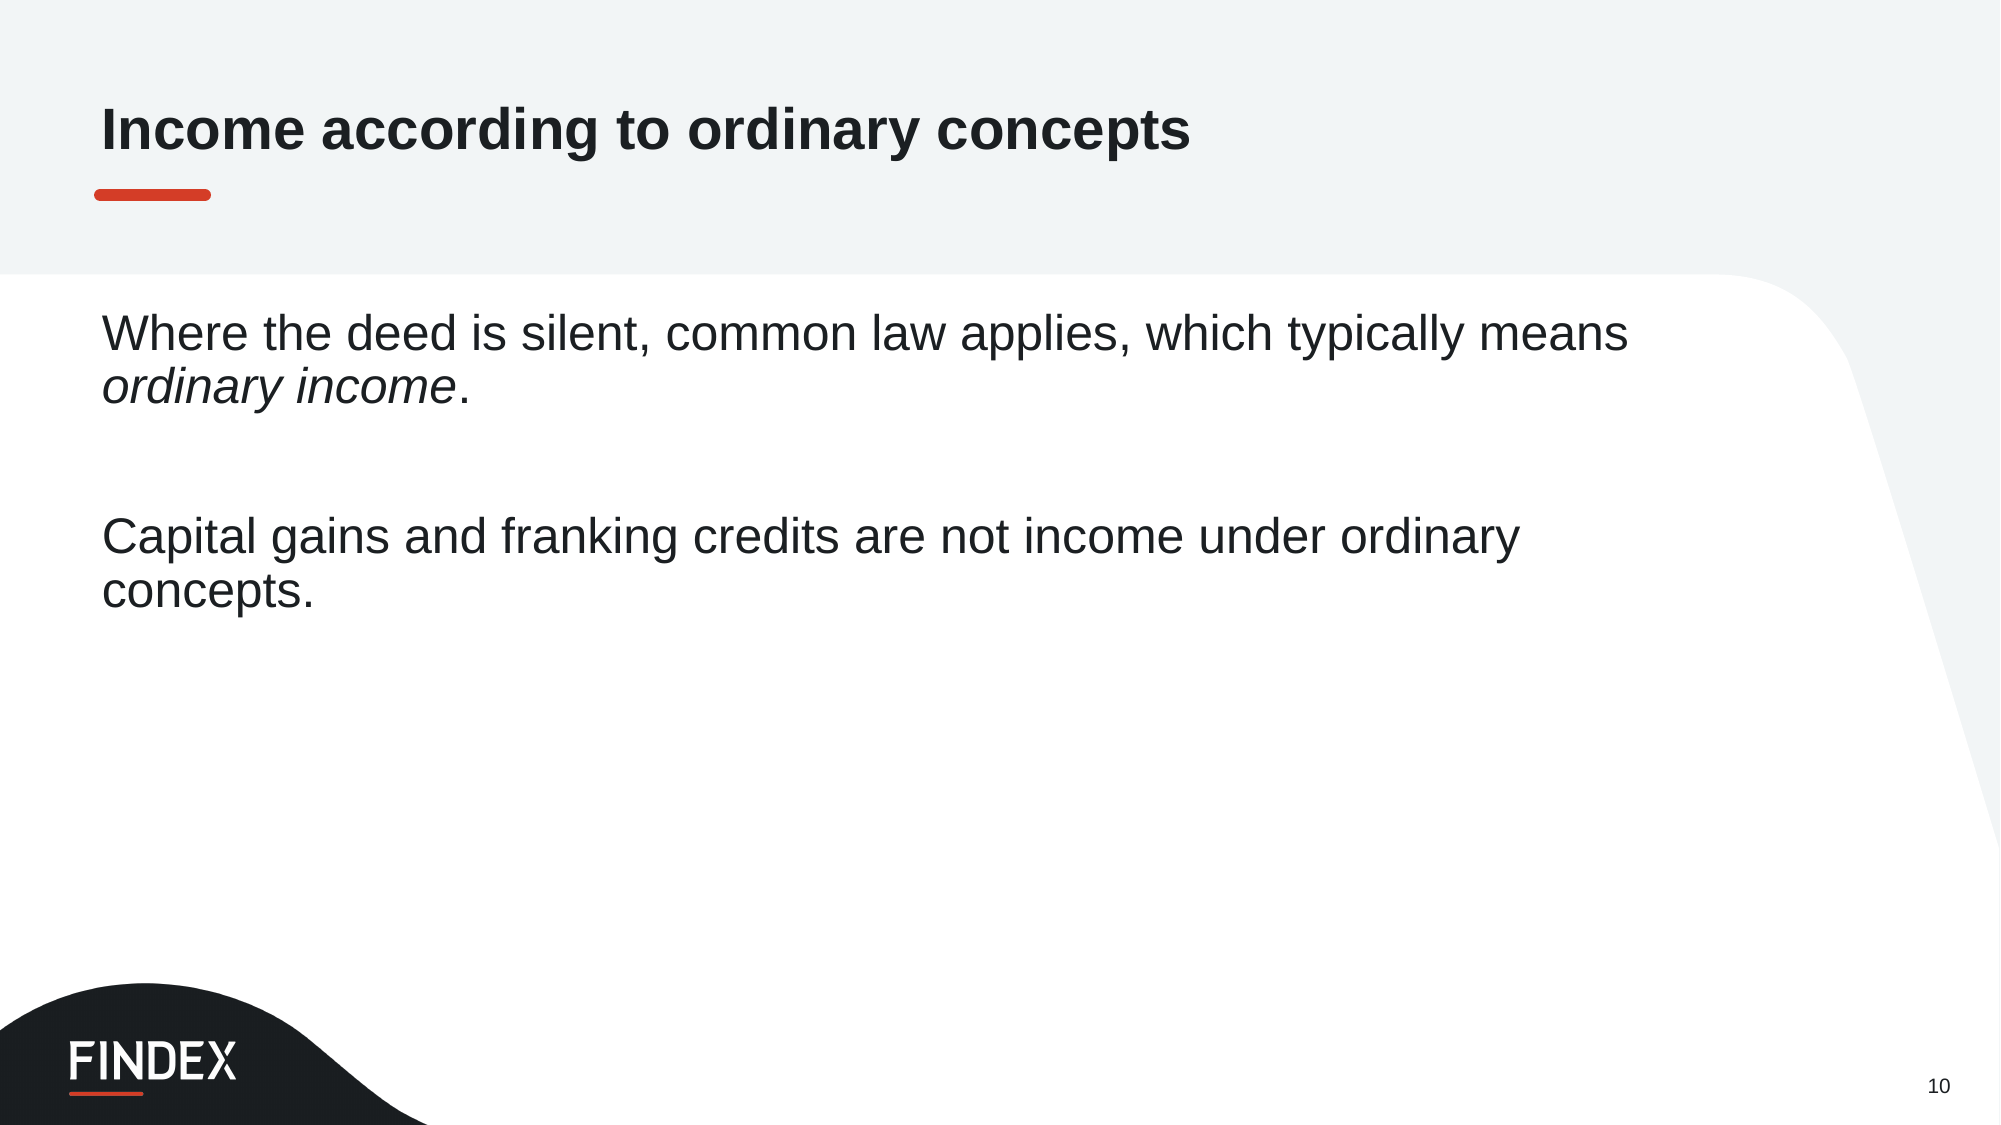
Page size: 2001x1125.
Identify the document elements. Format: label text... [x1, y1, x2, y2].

list Income according to ordinary concepts [87, 91, 1743, 196]
picture [0, 983, 456, 1125]
list Where the deed is silent, common law applies, which typically means ordinary income. Capital gains and franking credits are not income under ordinary concepts. [87, 299, 1743, 920]
